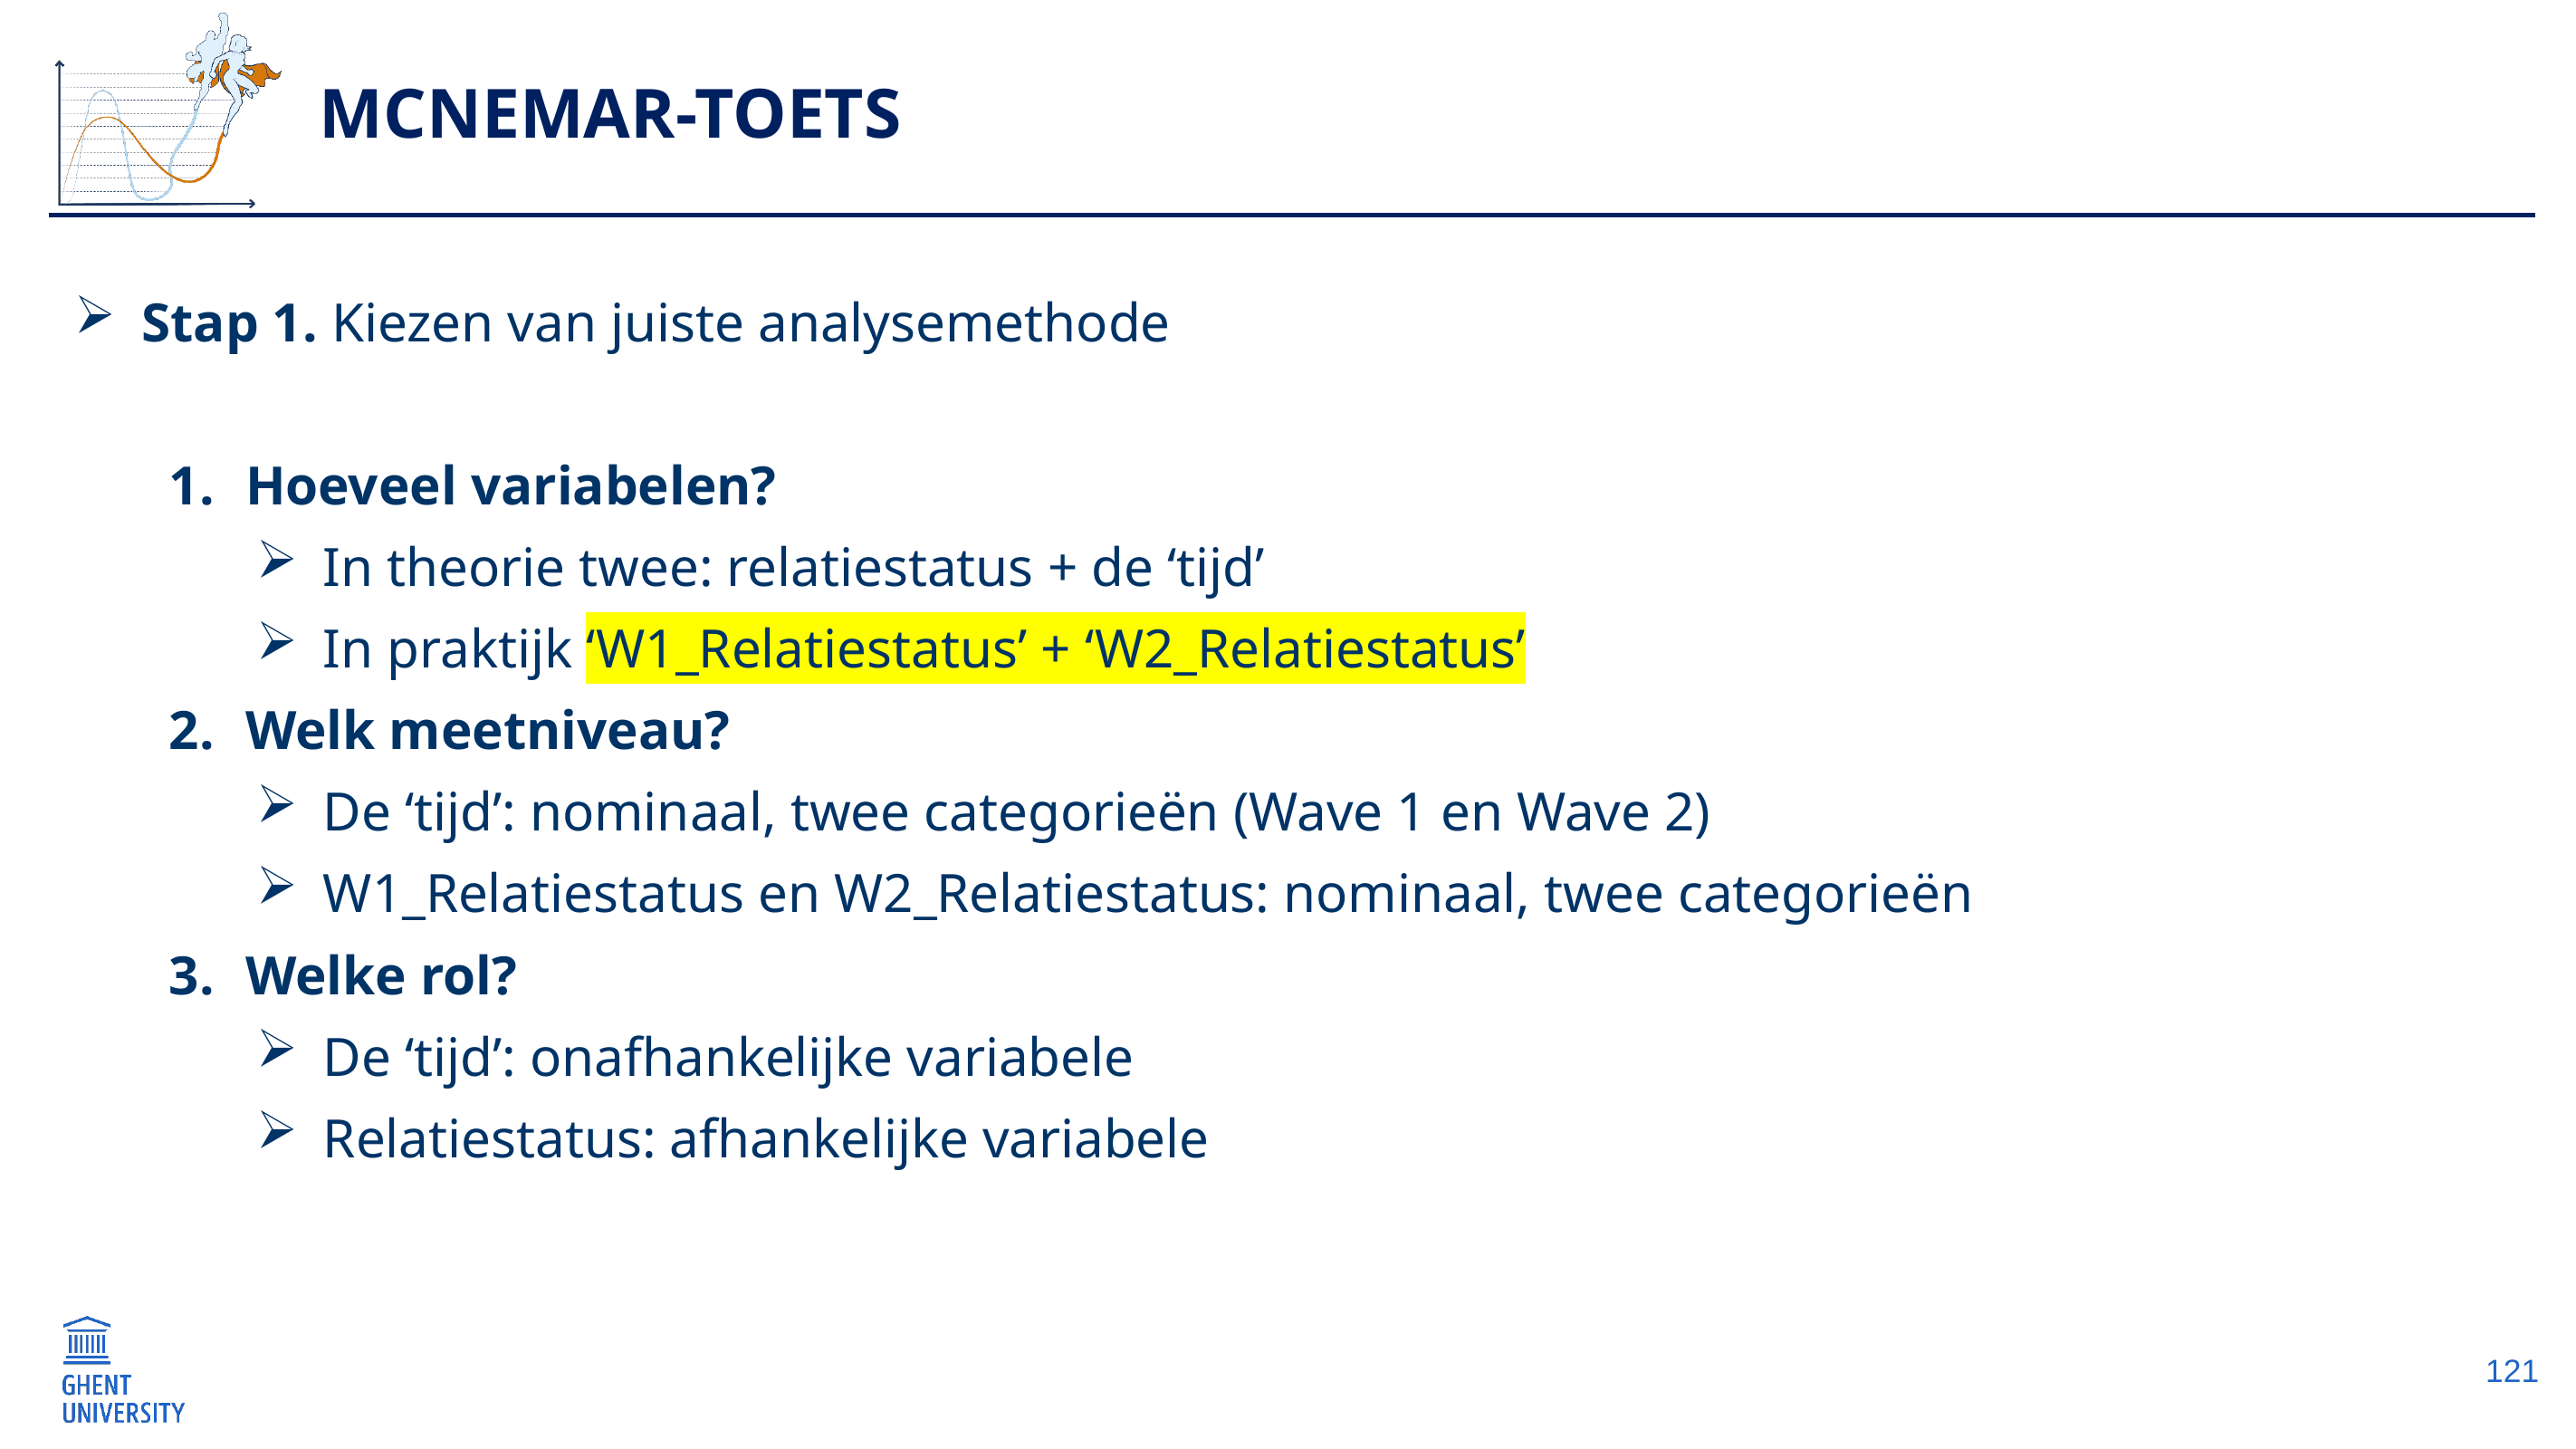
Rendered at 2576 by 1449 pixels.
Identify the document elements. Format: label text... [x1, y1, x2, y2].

list Stap 1. Kiezen van juiste analysemethode Hoeveel variabelen? In theorie twee: relatiestatus + de ‘tijd’ In praktijk ‘W1_Relatiestatus’ + ‘W2_Relatiestatus’ Welk meetniveau? De ‘tijd’: nominaal, twee categorieën (Wave 1 en Wave 2) W1_Relatiestatus en W2_Relatiestatus: nominaal, twee categorieën Welke rol? De ‘tijd’: onafhankelijke variabele Relatiestatus: afhankelijke variabele [48, 269, 2553, 1449]
picture [5, 0, 306, 318]
title McNemar-toets [305, 18, 2527, 159]
slide_number 121 [2415, 1330, 2553, 1408]
